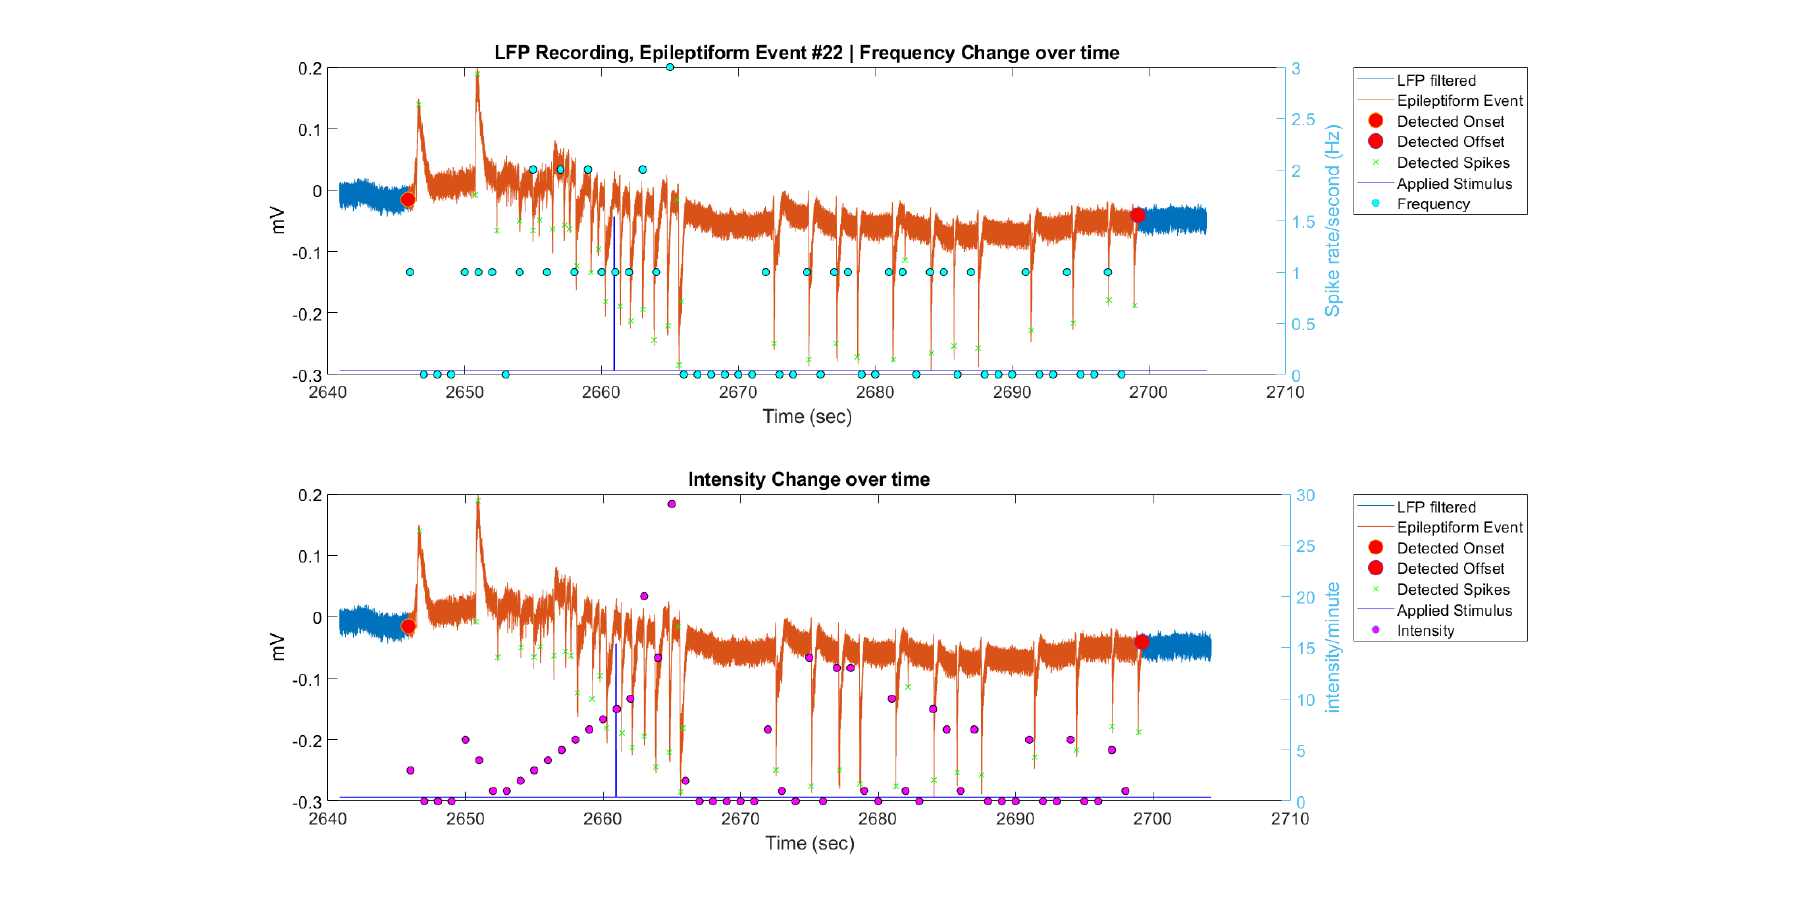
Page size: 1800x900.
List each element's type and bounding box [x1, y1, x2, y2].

picture [126, 0, 1674, 900]
